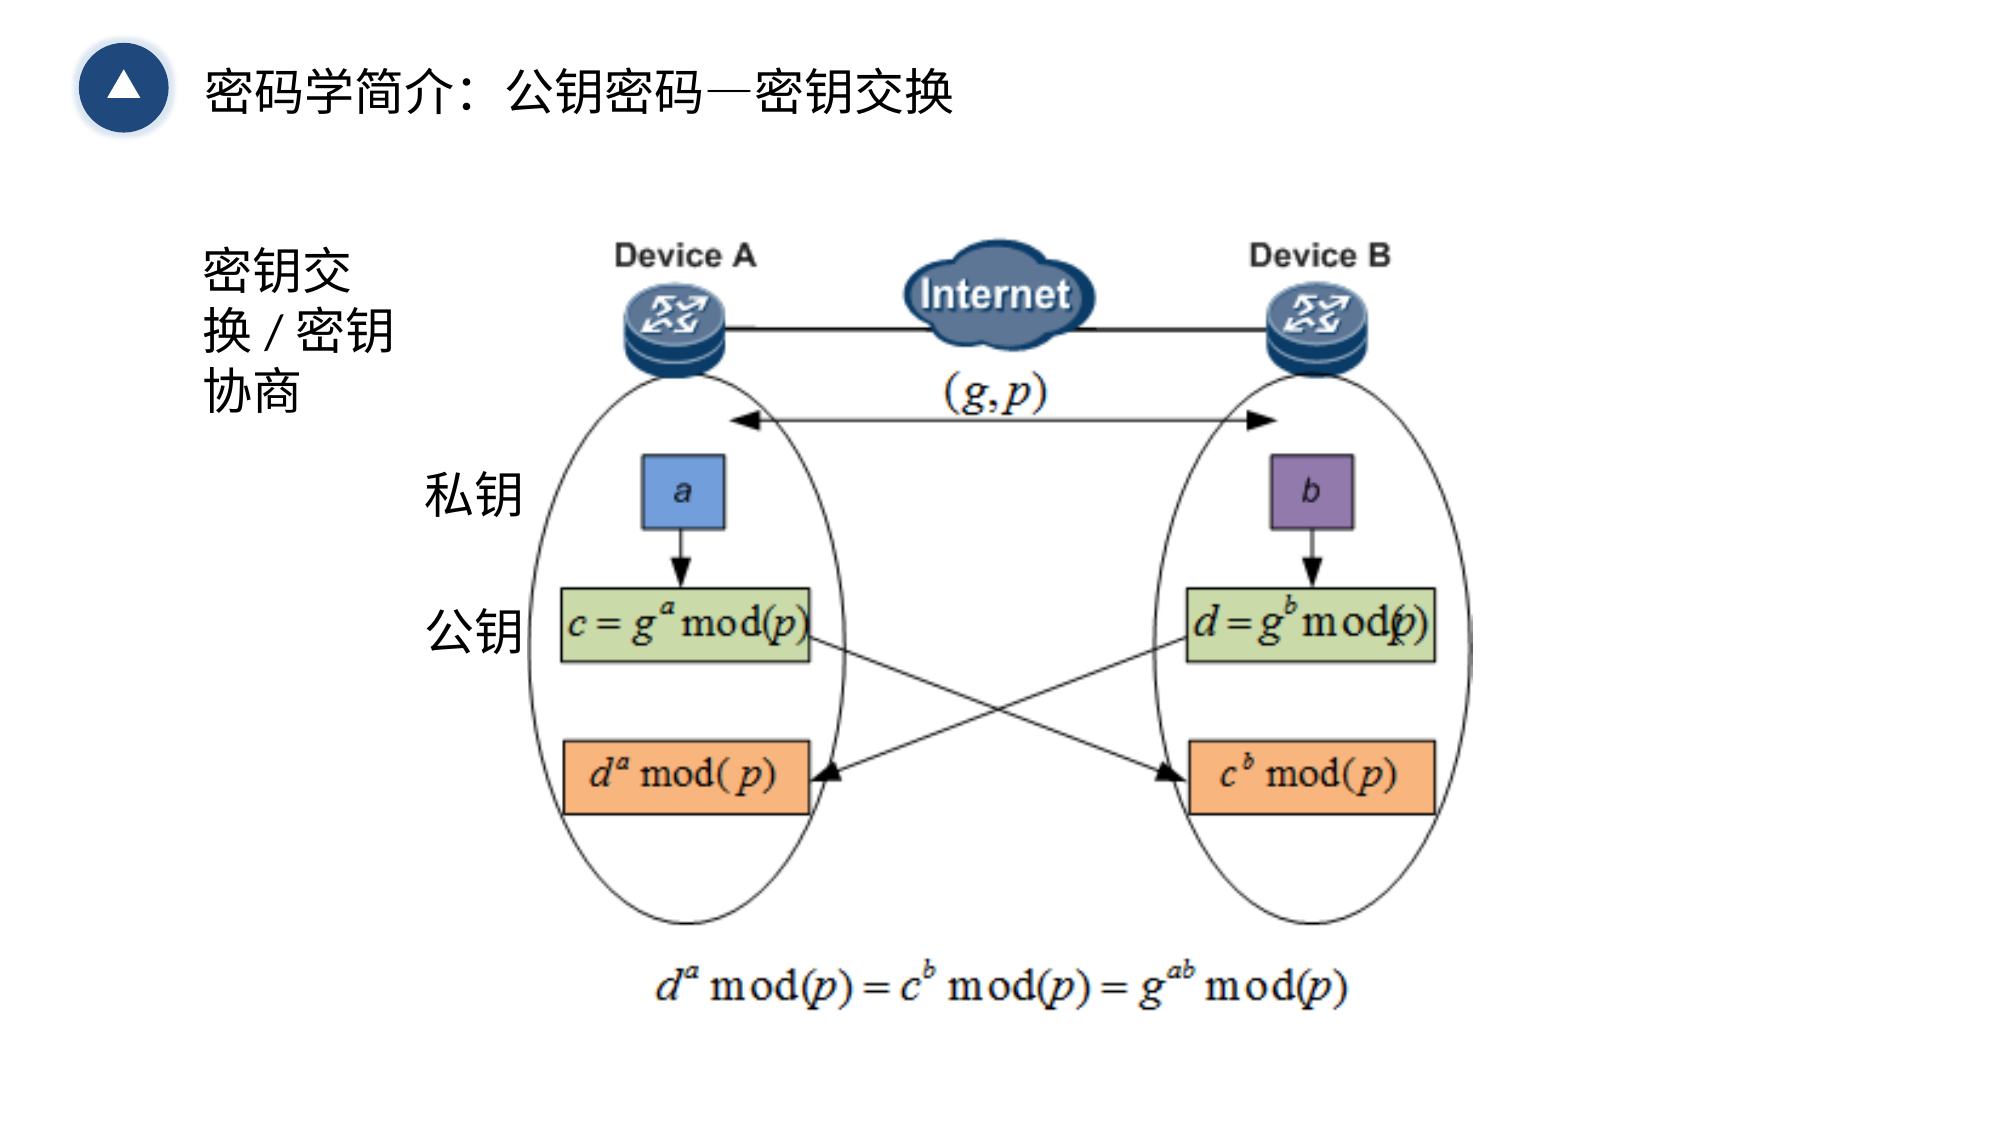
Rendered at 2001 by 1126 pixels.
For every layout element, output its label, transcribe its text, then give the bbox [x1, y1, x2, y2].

picture [527, 231, 1473, 1025]
text_box 密码学简介：公钥密码—密钥交换 [196, 39, 1685, 128]
text_box 密钥交换/密钥协商 [187, 231, 457, 427]
text_box 公钥 [409, 593, 522, 668]
text_box 私钥 [409, 456, 522, 531]
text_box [78, 42, 169, 133]
